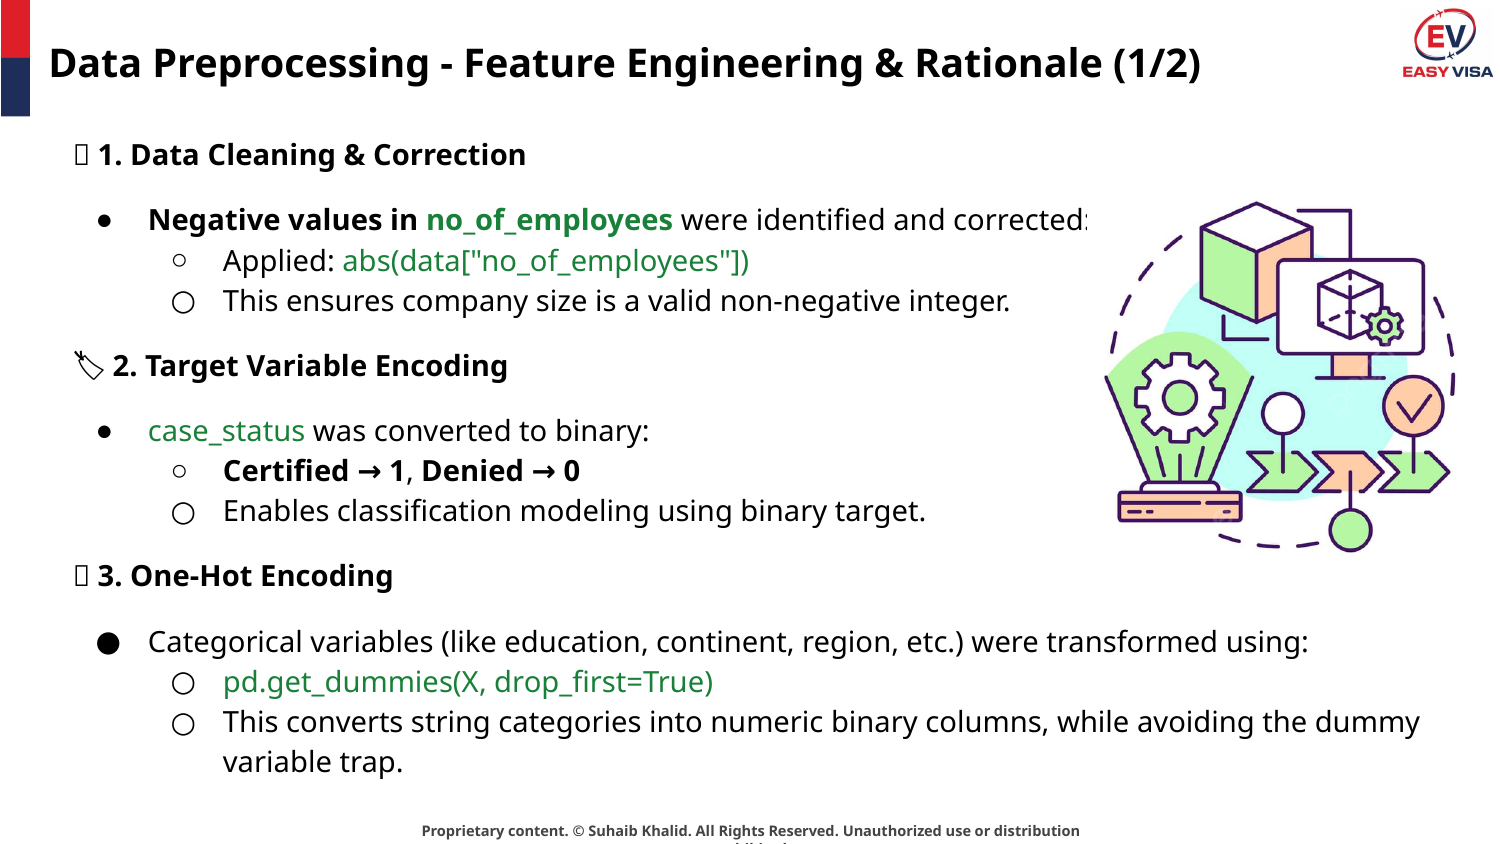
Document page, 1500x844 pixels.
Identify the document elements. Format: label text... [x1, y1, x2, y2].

list ✅ 1. Data Cleaning & Correction Negative values in no_of_employees were identified and corrected: Applied: abs(data["no_of_employees"]) This ensures company size is a valid non-negative integer. 🏷 2. Target Variable Encoding case_status was converted to binary: Certified → 1, Denied → 0 Enables classification modeling using binary target. 🔄 3. One-Hot Encoding Categorical variables (like education, continent, region, etc.) were transformed using: pd.get_dummies(X, drop_first=True) This converts string categories into numeric binary columns, while avoiding the dummy variable trap. [57, 116, 1444, 821]
picture [1086, 186, 1476, 571]
title Data Preprocessing - Feature Engineering & Rationale (1/2) [33, 22, 1431, 117]
picture [1401, 6, 1494, 79]
